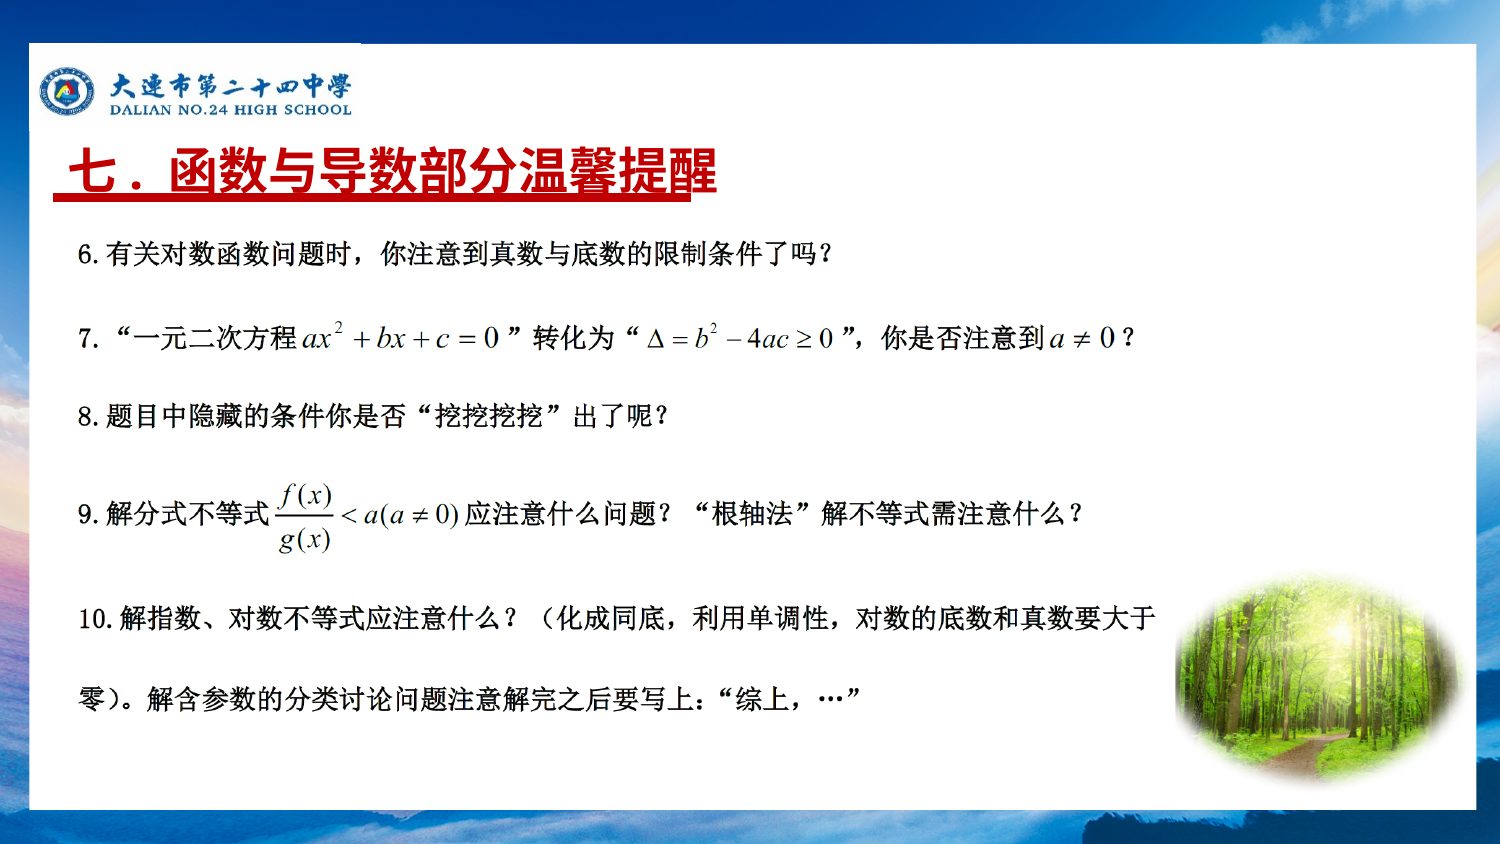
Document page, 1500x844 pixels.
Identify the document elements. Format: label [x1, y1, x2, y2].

text_box [52, 138, 865, 201]
picture [0, 0, 1500, 844]
